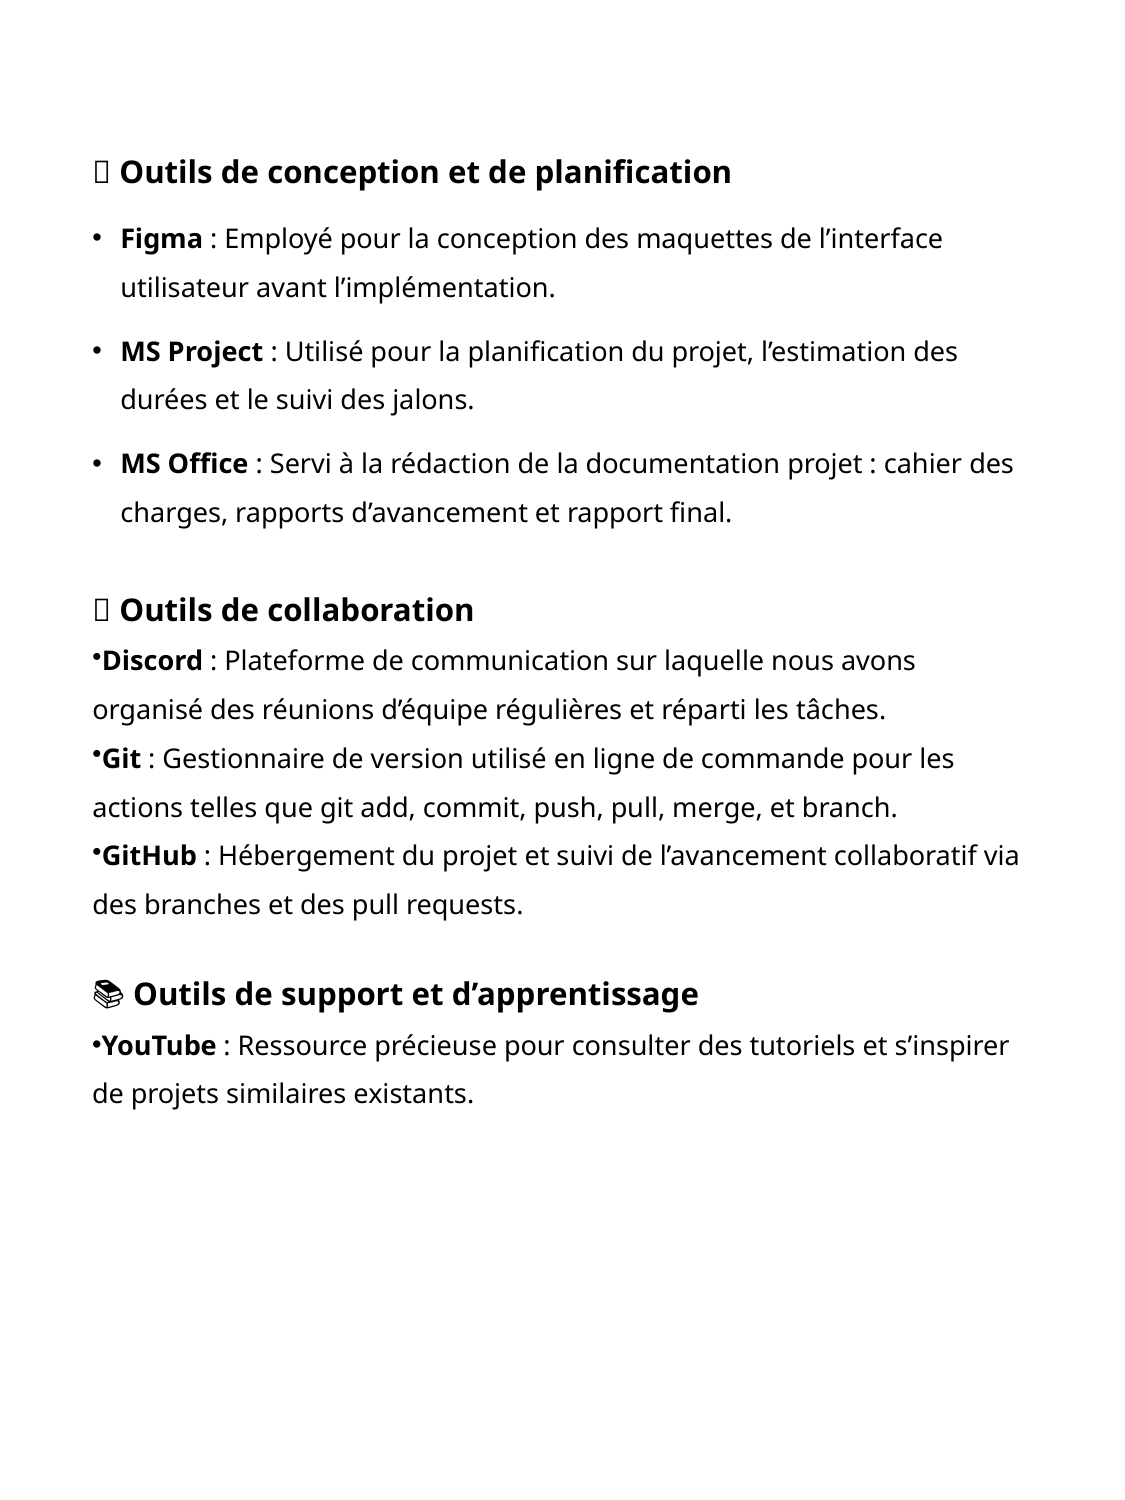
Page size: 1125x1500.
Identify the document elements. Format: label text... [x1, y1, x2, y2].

text_box 📚 Outils de support et d’apprentissage YouTube : Ressource précieuse pour consulter des tutoriels et s’inspirer de projets similaires existants. [77, 948, 1048, 1117]
list 🎨 Outils de conception et de planification Figma : Employé pour la conception des maquettes de l’interface utilisateur avant l’implémentation. MS Project : Utilisé pour la planification du projet, l’estimation des durées et le suivi des jalons. MS Office : Servi à la rédaction de la documentation projet : cahier des charges, rapports d’avancement et rapport final. [77, 125, 1048, 563]
text_box 🤝 Outils de collaboration Discord : Plateforme de communication sur laquelle nous avons organisé des réunions d’équipe régulières et réparti les tâches. Git : Gestionnaire de version utilisé en ligne de commande pour les actions telles que git add, commit, push, pull, merge, et branch. GitHub : Hébergement du projet et suivi de l’avancement collaboratif via des branches et des pull requests. [77, 563, 1048, 948]
